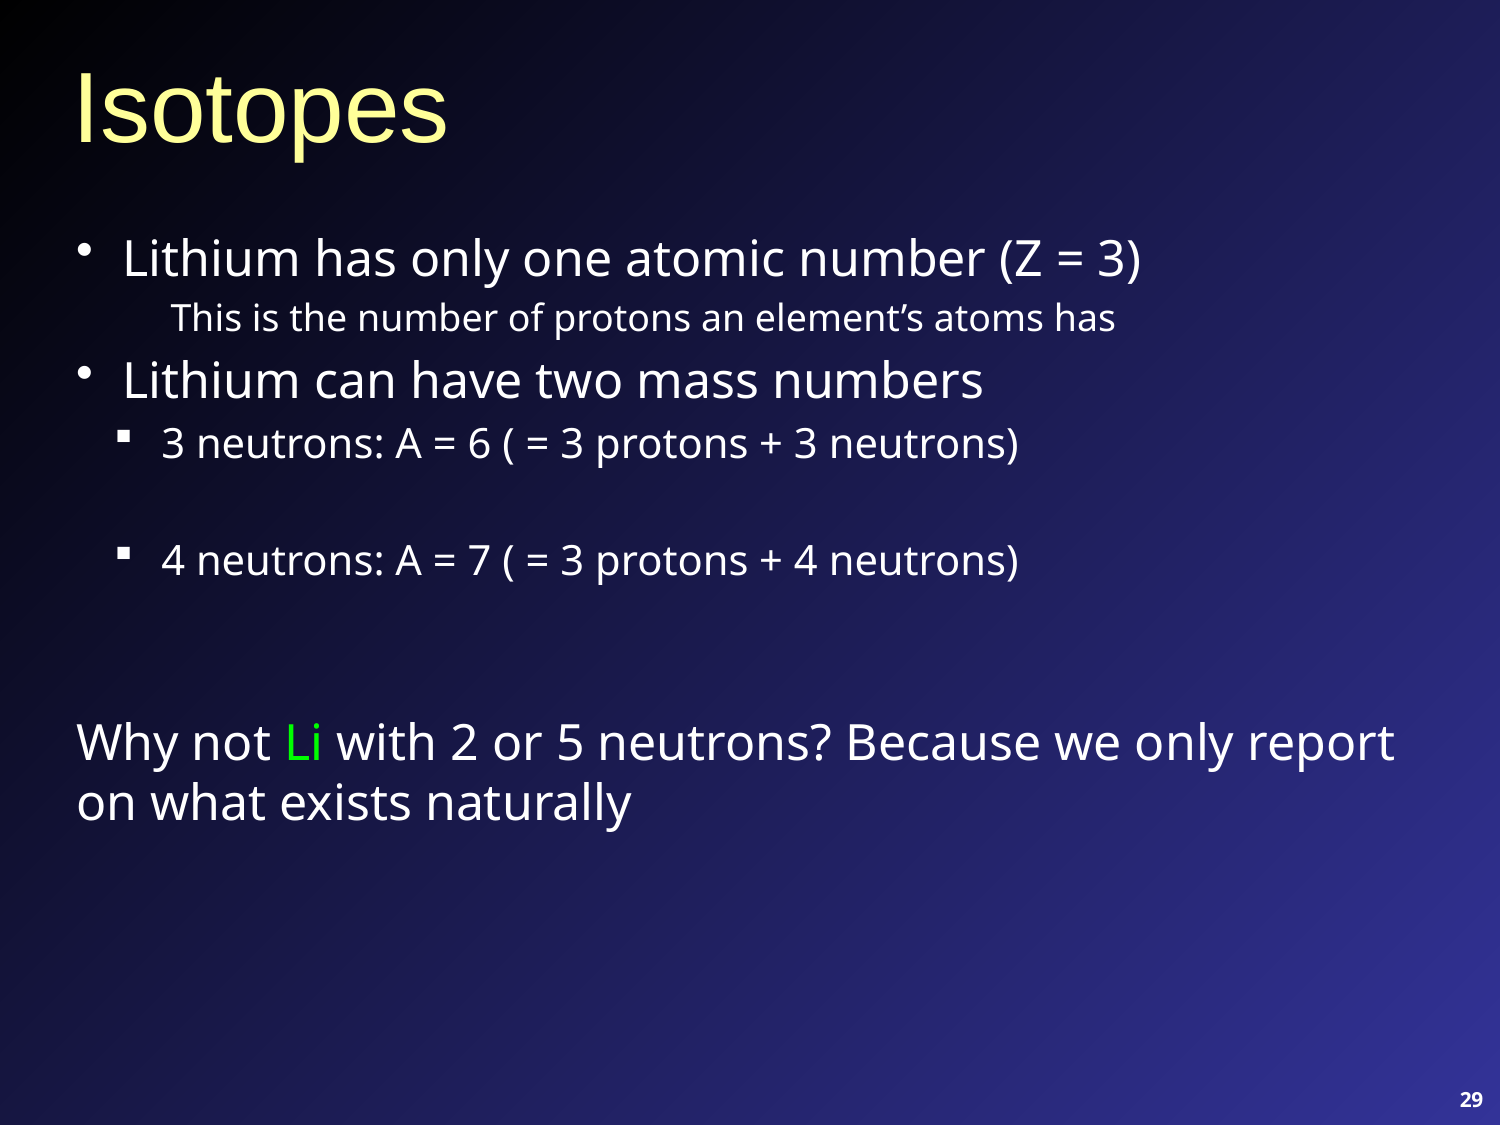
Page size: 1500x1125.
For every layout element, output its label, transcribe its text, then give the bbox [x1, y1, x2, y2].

title Isotopes [57, 34, 1440, 171]
slide_number 29 [1438, 1074, 1499, 1125]
